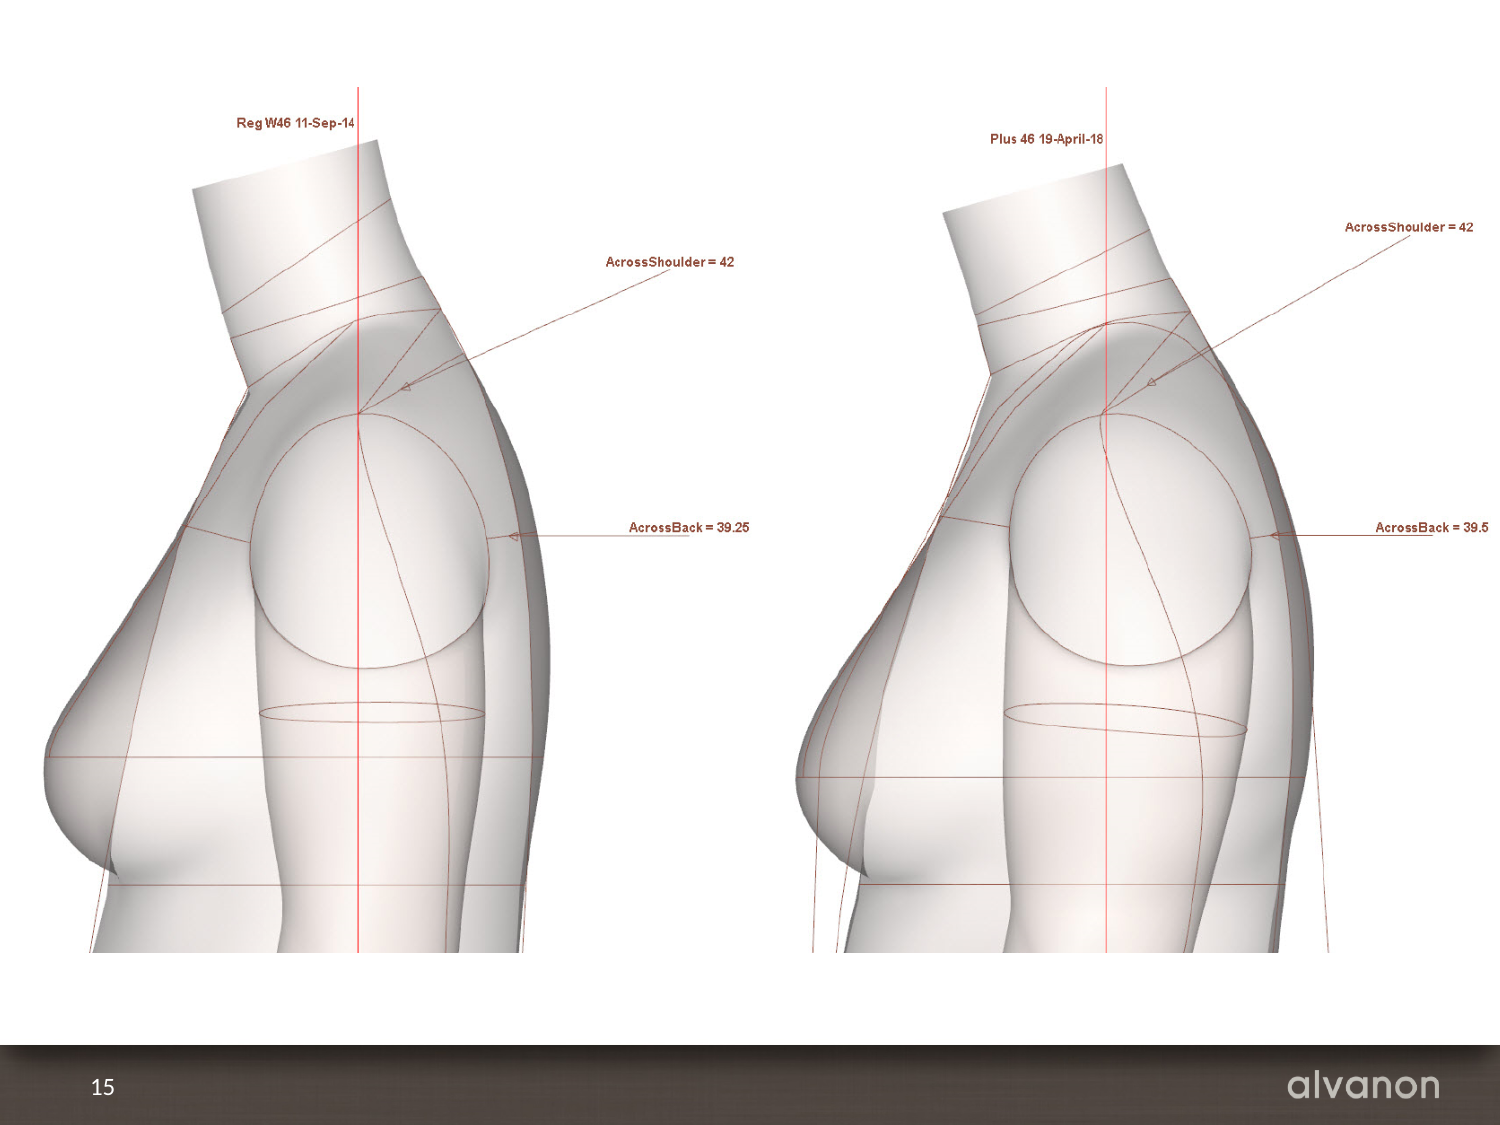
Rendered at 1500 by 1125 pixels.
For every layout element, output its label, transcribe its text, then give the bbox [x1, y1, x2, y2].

slide_number 15 [75, 1055, 425, 1116]
picture [0, 0, 1500, 1125]
